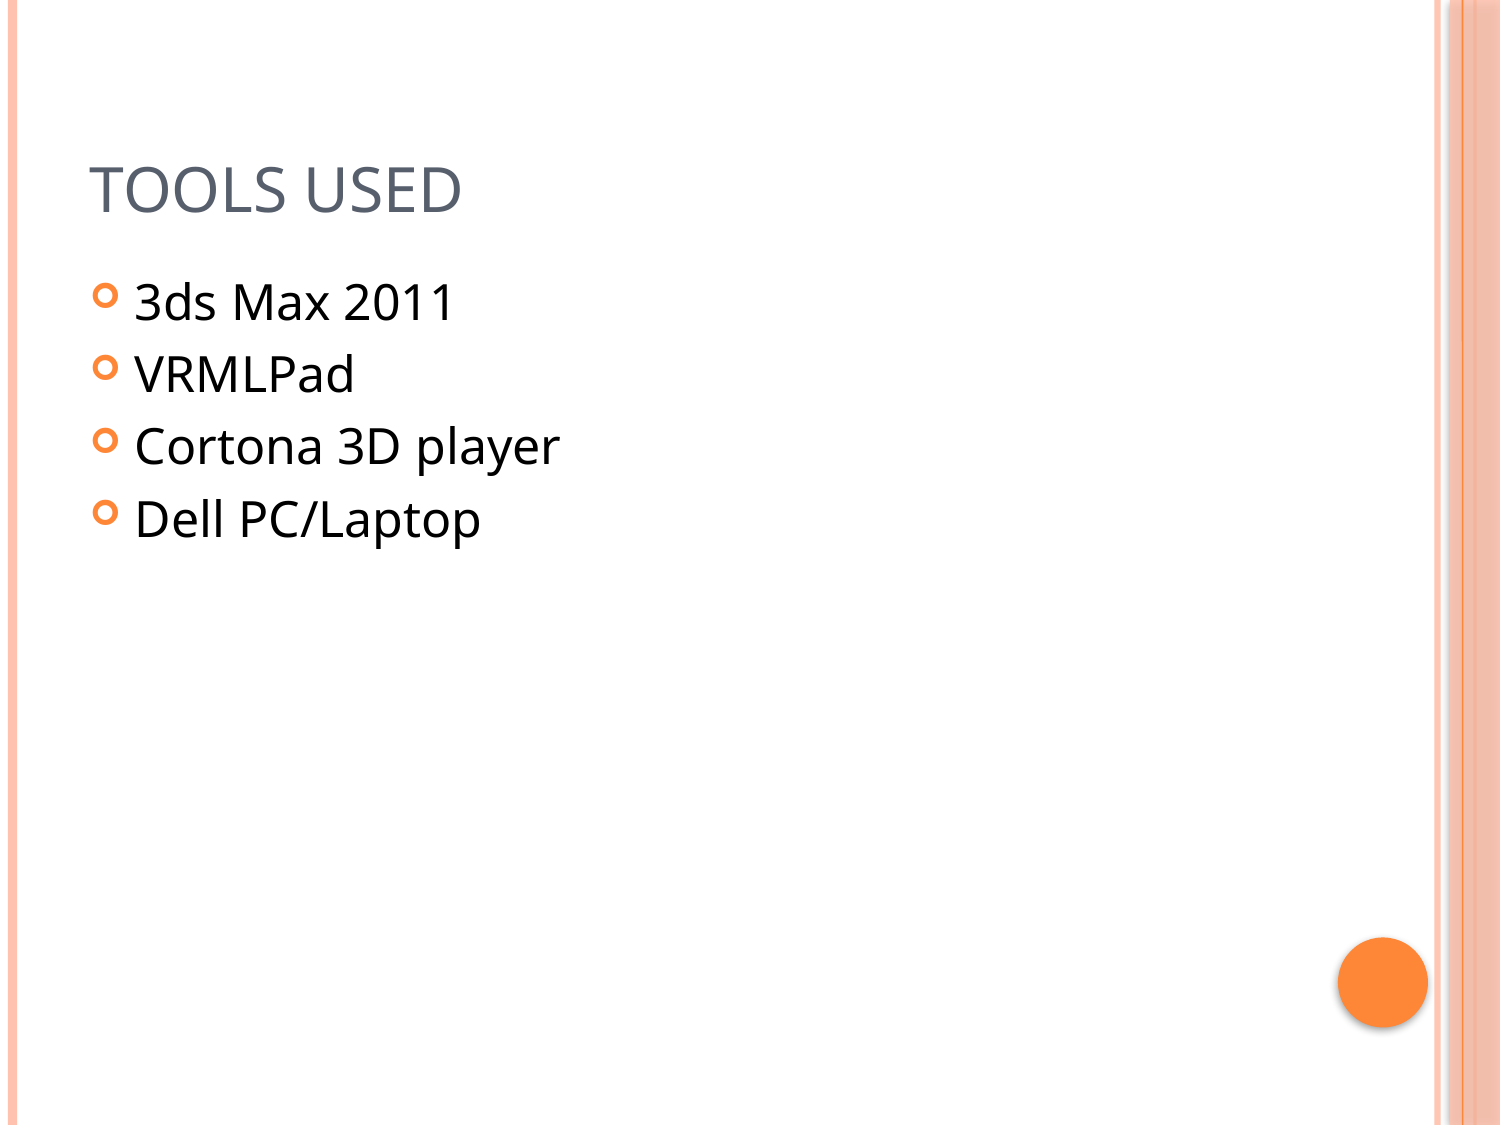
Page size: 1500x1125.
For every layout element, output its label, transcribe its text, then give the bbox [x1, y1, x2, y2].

list 3ds Max 2011 VRMLPad Cortona 3D player Dell PC/Laptop [75, 262, 1300, 1062]
title Tools Used [75, 45, 1300, 233]
